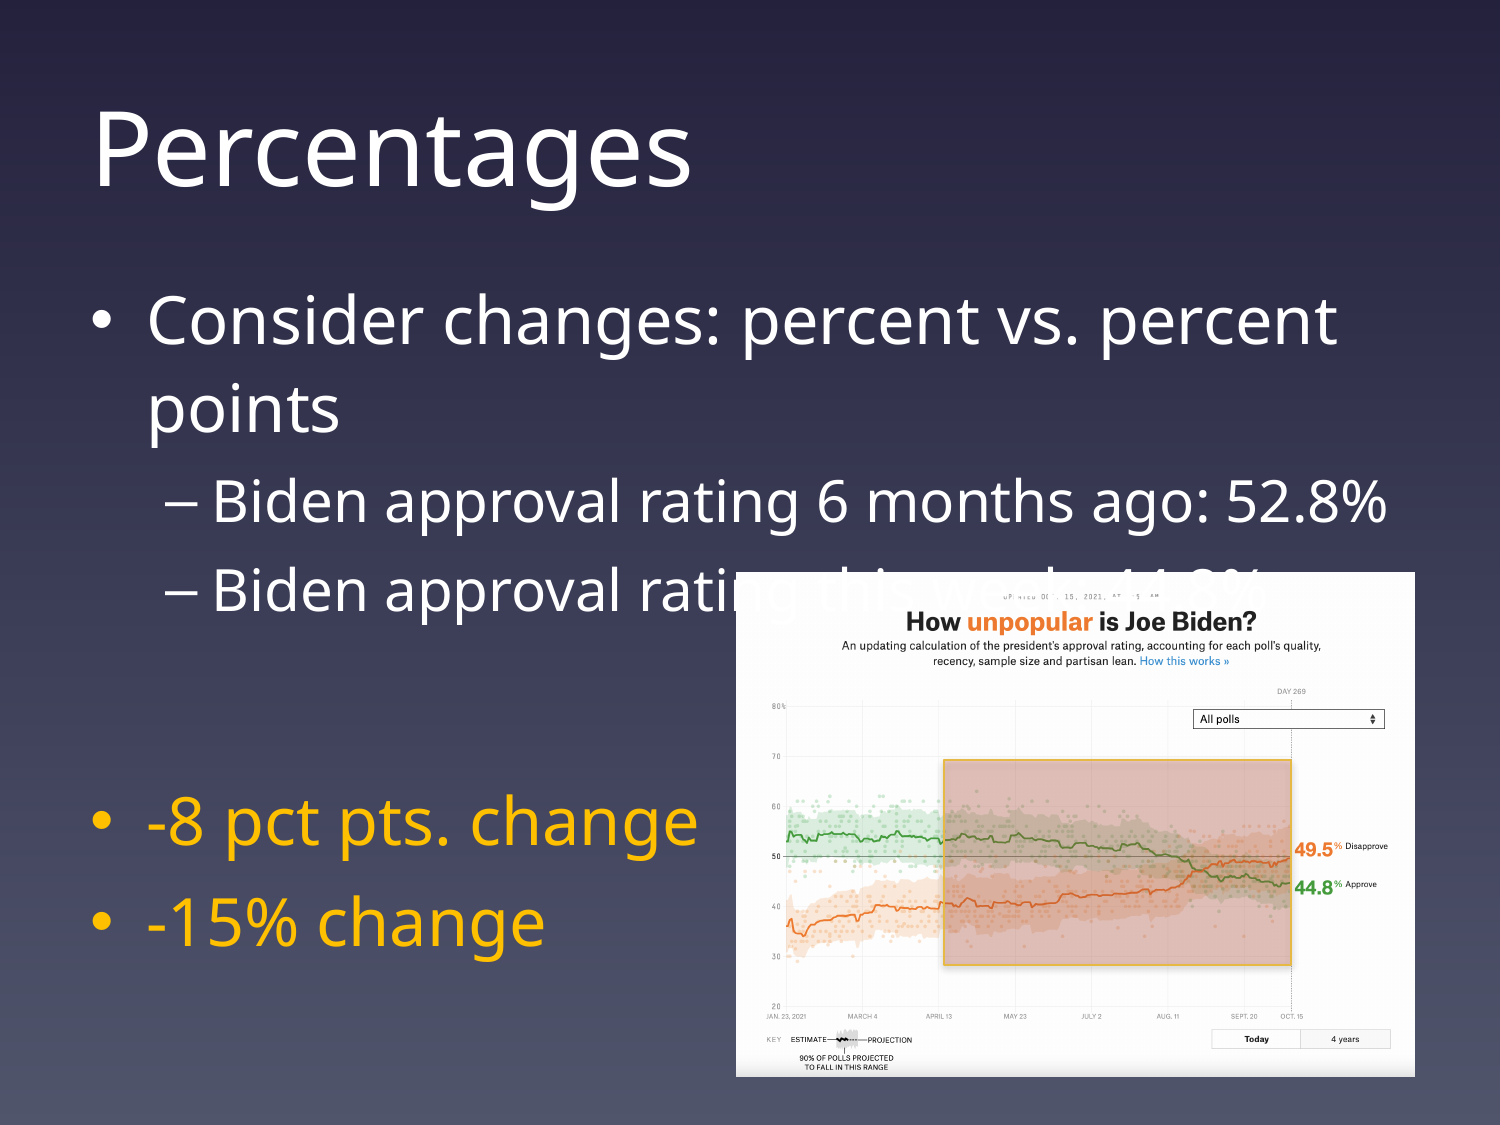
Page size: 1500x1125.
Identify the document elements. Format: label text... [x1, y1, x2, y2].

list Consider changes: percent vs. percent points Biden approval rating 6 months ago: 52.8% Biden approval rating this week: 44.8% -8 pct pts. change -15% change [75, 262, 1425, 1005]
title Percentages [75, 75, 1425, 262]
picture [736, 571, 1415, 1077]
